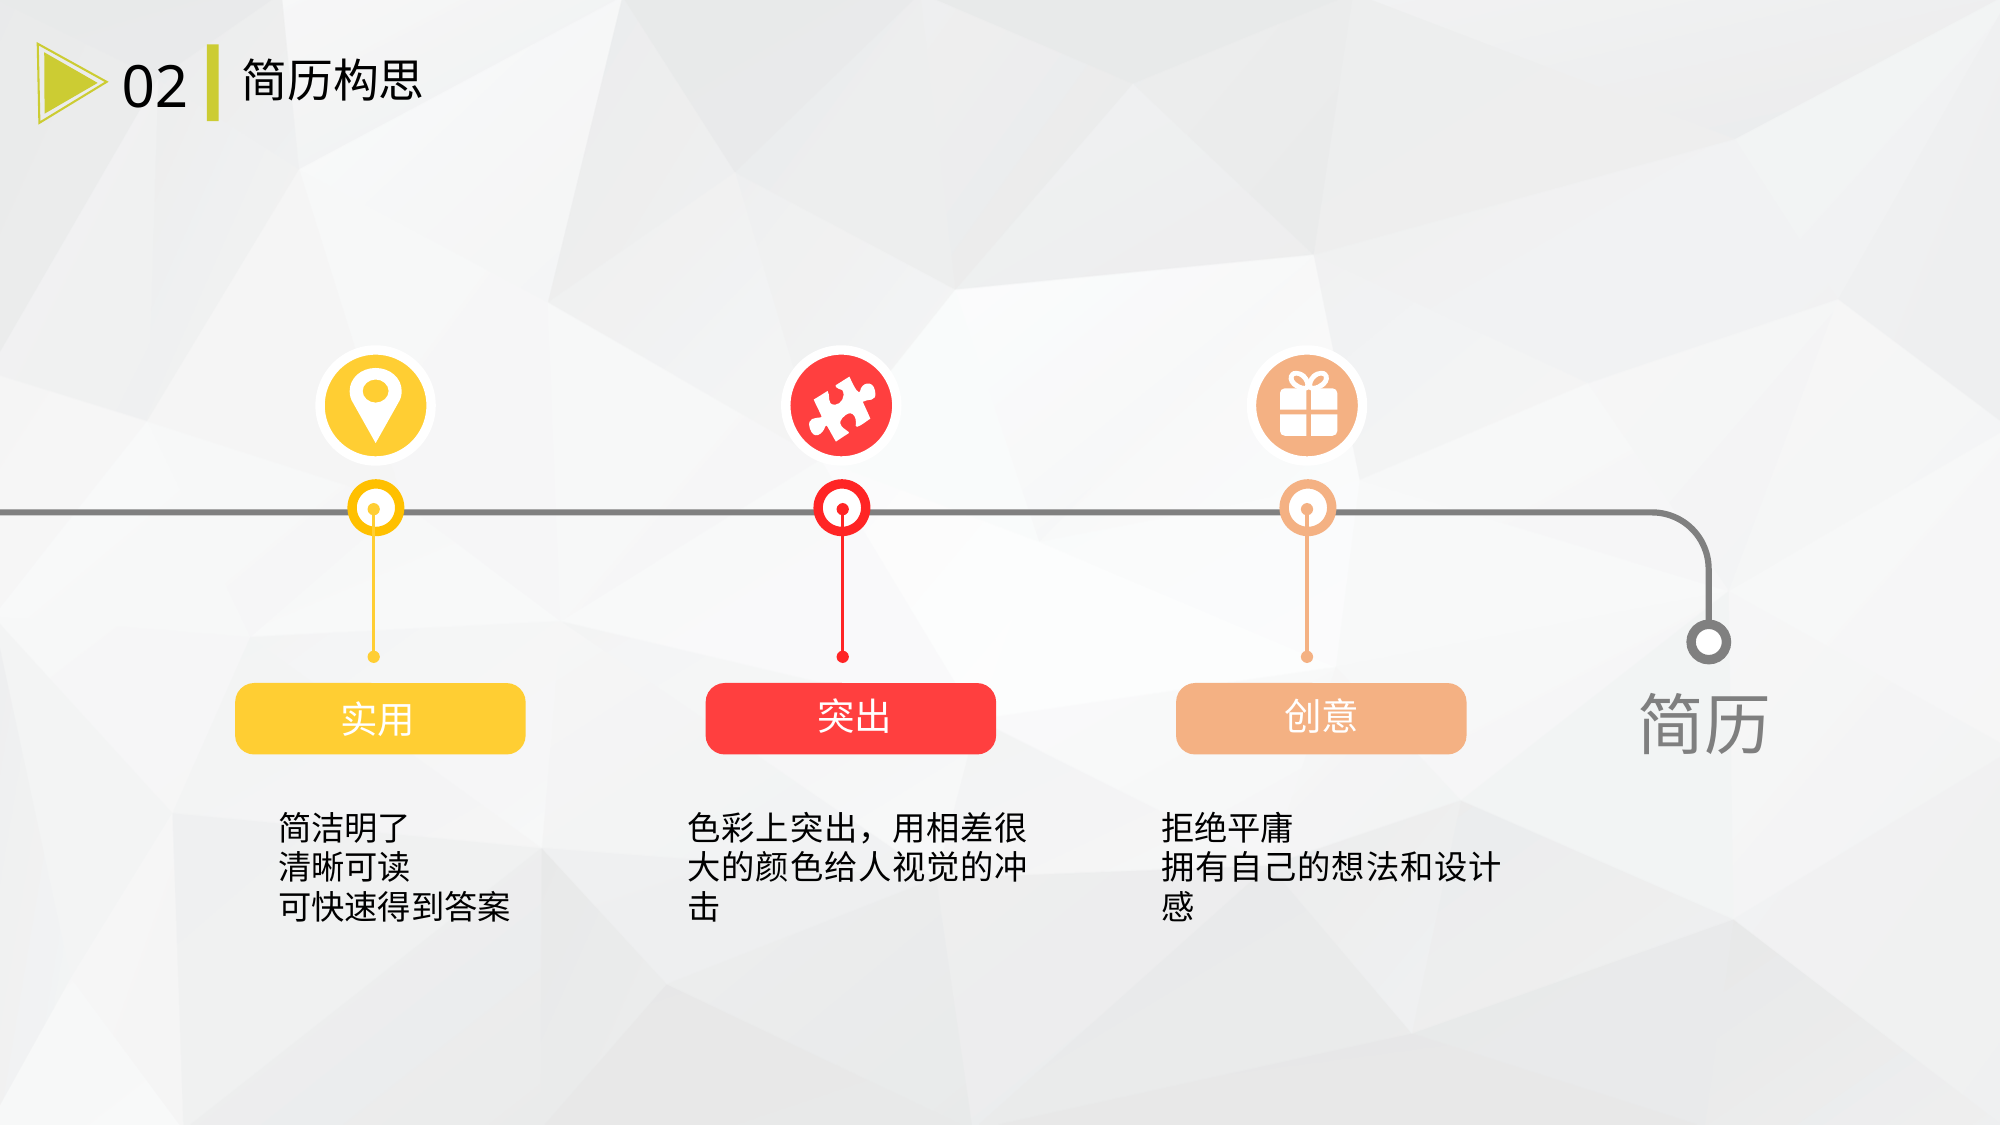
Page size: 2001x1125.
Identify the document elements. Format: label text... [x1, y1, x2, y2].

text_box 简历 [1623, 675, 1853, 771]
text_box [1283, 482, 1333, 533]
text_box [705, 682, 1139, 755]
text_box [1690, 623, 1728, 661]
text_box 简历构思 [226, 44, 459, 114]
text_box [866, 508, 1284, 517]
picture [0, 0, 2000, 1125]
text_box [785, 349, 897, 461]
text_box 简洁明了 清晰可读 可快速得到答案 [263, 799, 635, 934]
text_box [1251, 349, 1363, 461]
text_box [320, 349, 432, 461]
text_box [1332, 508, 1713, 623]
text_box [28, 42, 108, 120]
text_box [400, 508, 818, 517]
text_box 02 [106, 41, 220, 127]
text_box [351, 482, 401, 533]
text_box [235, 682, 662, 755]
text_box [1175, 682, 1606, 755]
text_box [817, 482, 867, 533]
text_box [0, 508, 352, 517]
text_box 拒绝平庸 拥有自己的想法和设计感 [1146, 799, 1517, 934]
text_box 色彩上突出，用相差很大的颜色给人视觉的冲击 [672, 799, 1044, 934]
